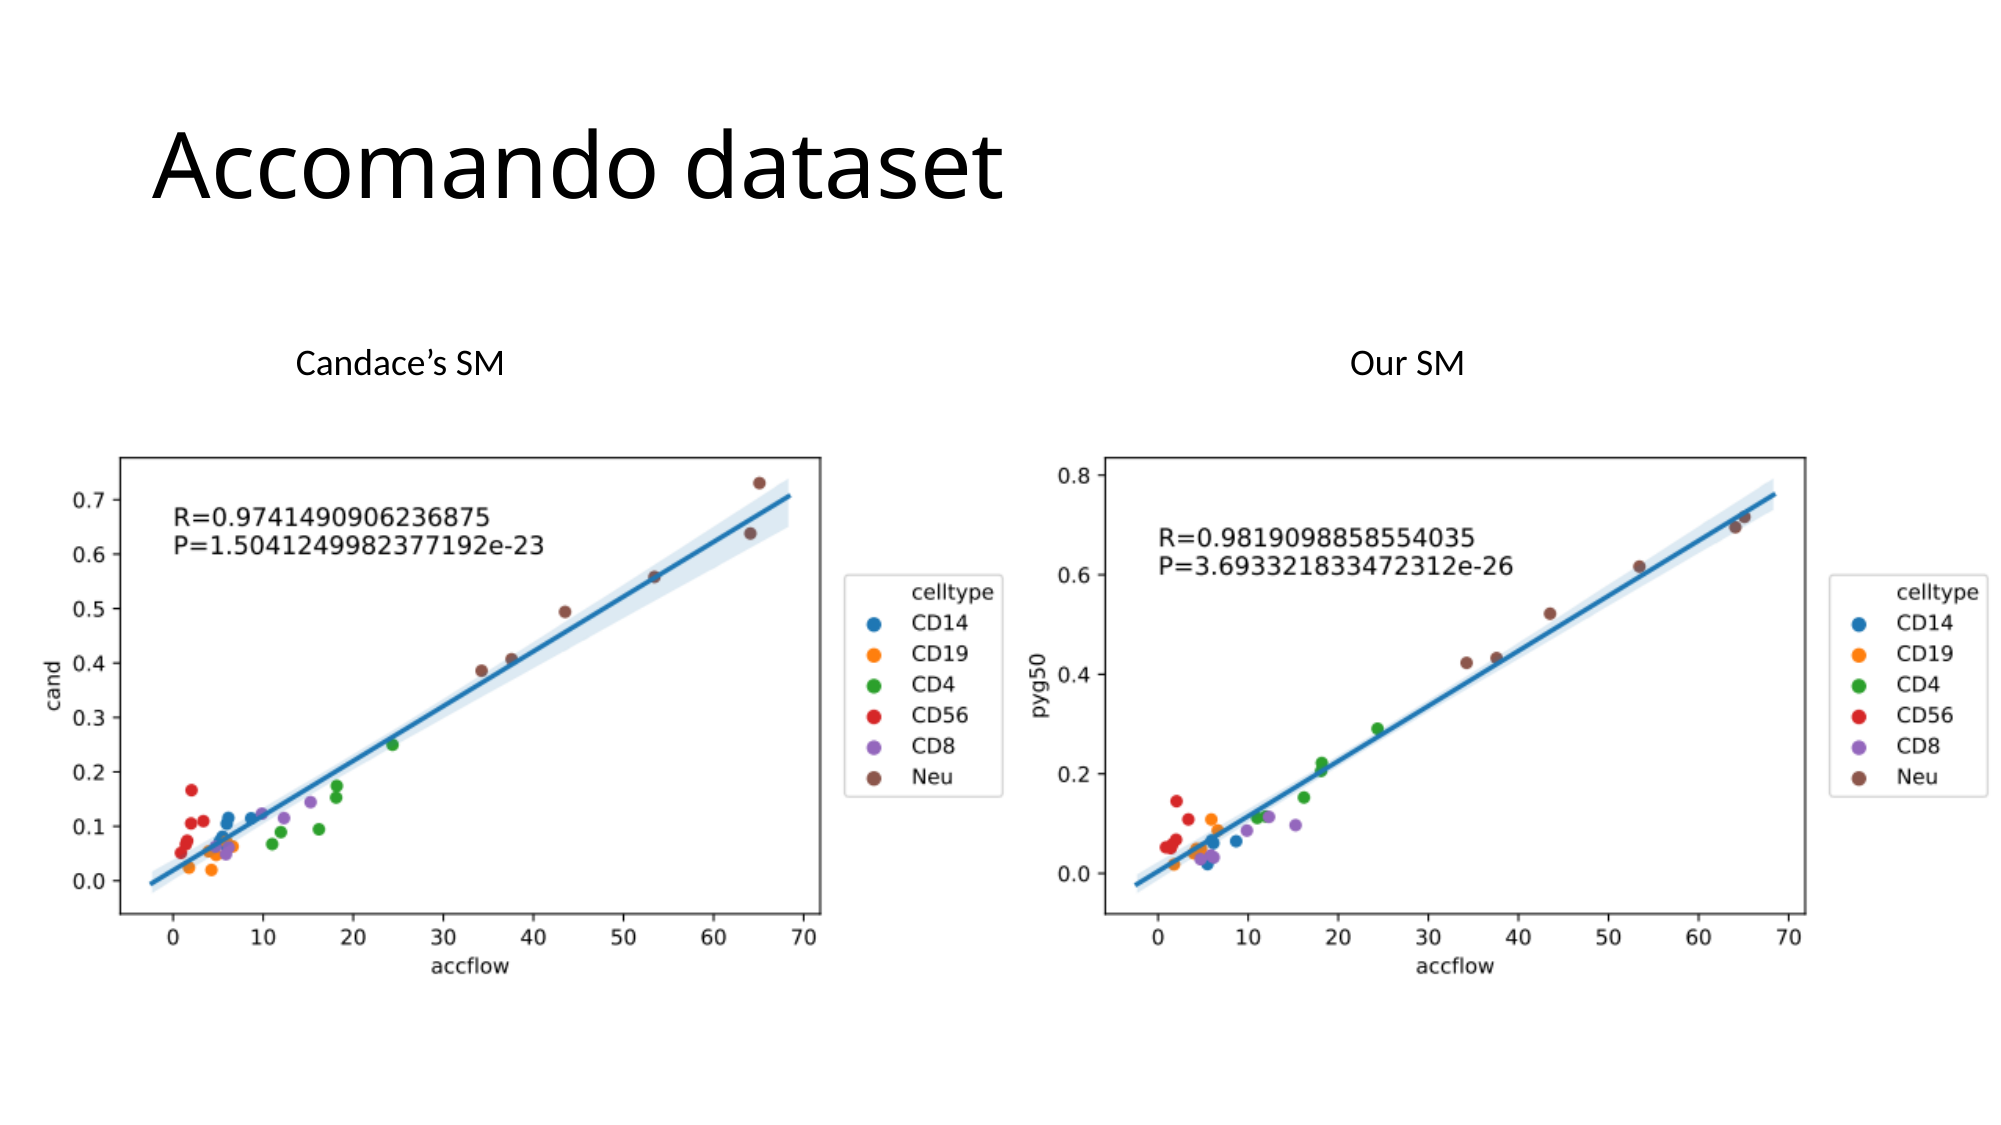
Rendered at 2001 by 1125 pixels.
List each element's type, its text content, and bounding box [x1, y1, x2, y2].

title Accomando dataset [137, 59, 1863, 278]
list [29, 443, 1014, 990]
picture [1014, 443, 2000, 990]
text_box Candace’s SM [281, 330, 521, 390]
text_box Our SM [1335, 330, 1481, 390]
